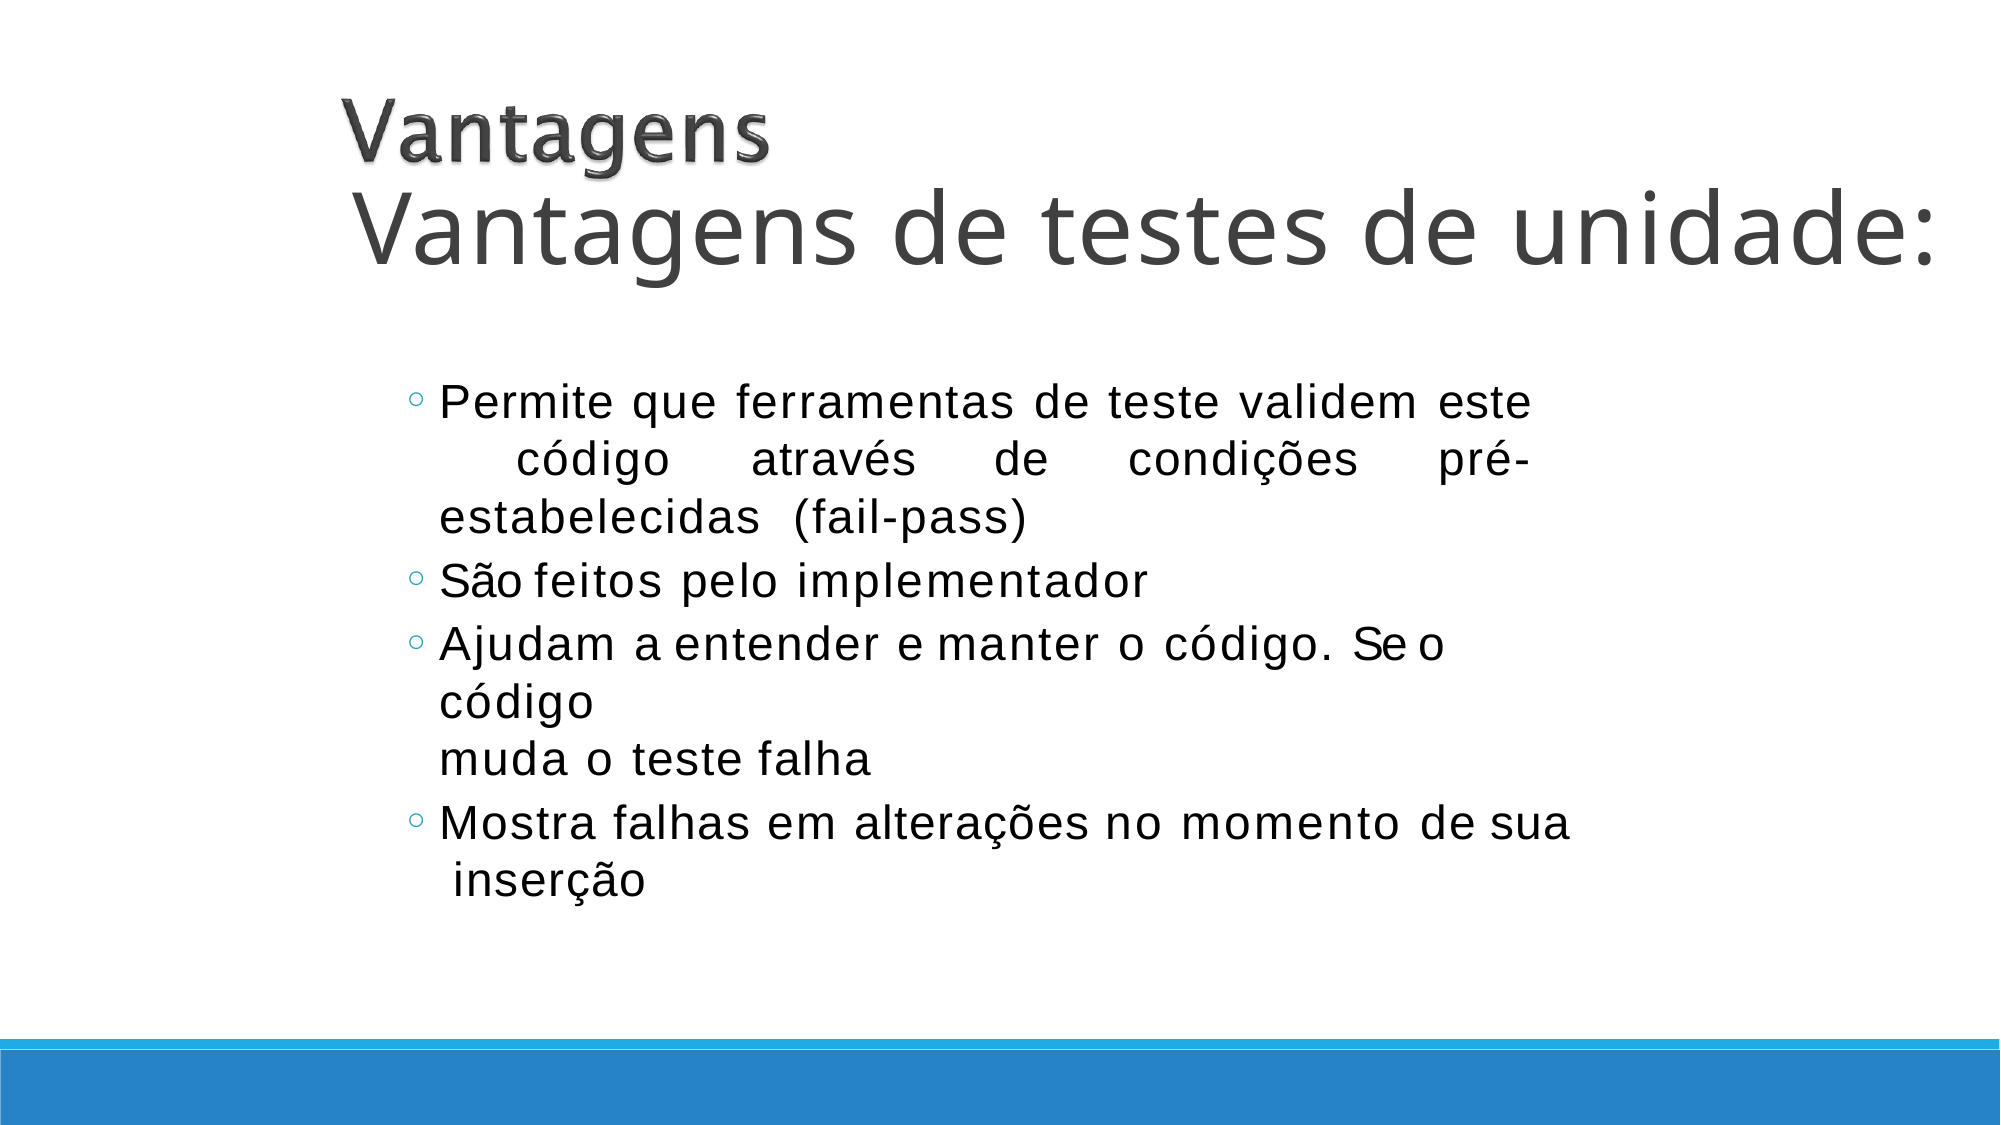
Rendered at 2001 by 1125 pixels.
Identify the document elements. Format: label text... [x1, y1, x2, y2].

title Vantagens de testes de unidade: [350, 94, 2000, 285]
text_box [337, 97, 772, 185]
text_box Permite que ferramentas de teste validem este código através de condições pré-estabelecidas (fail-pass) São feitos pelo implementador Ajudam a entender e manter o código. Se o código muda o teste falha Mostra falhas em alterações no momento de sua inserção [399, 368, 1625, 907]
